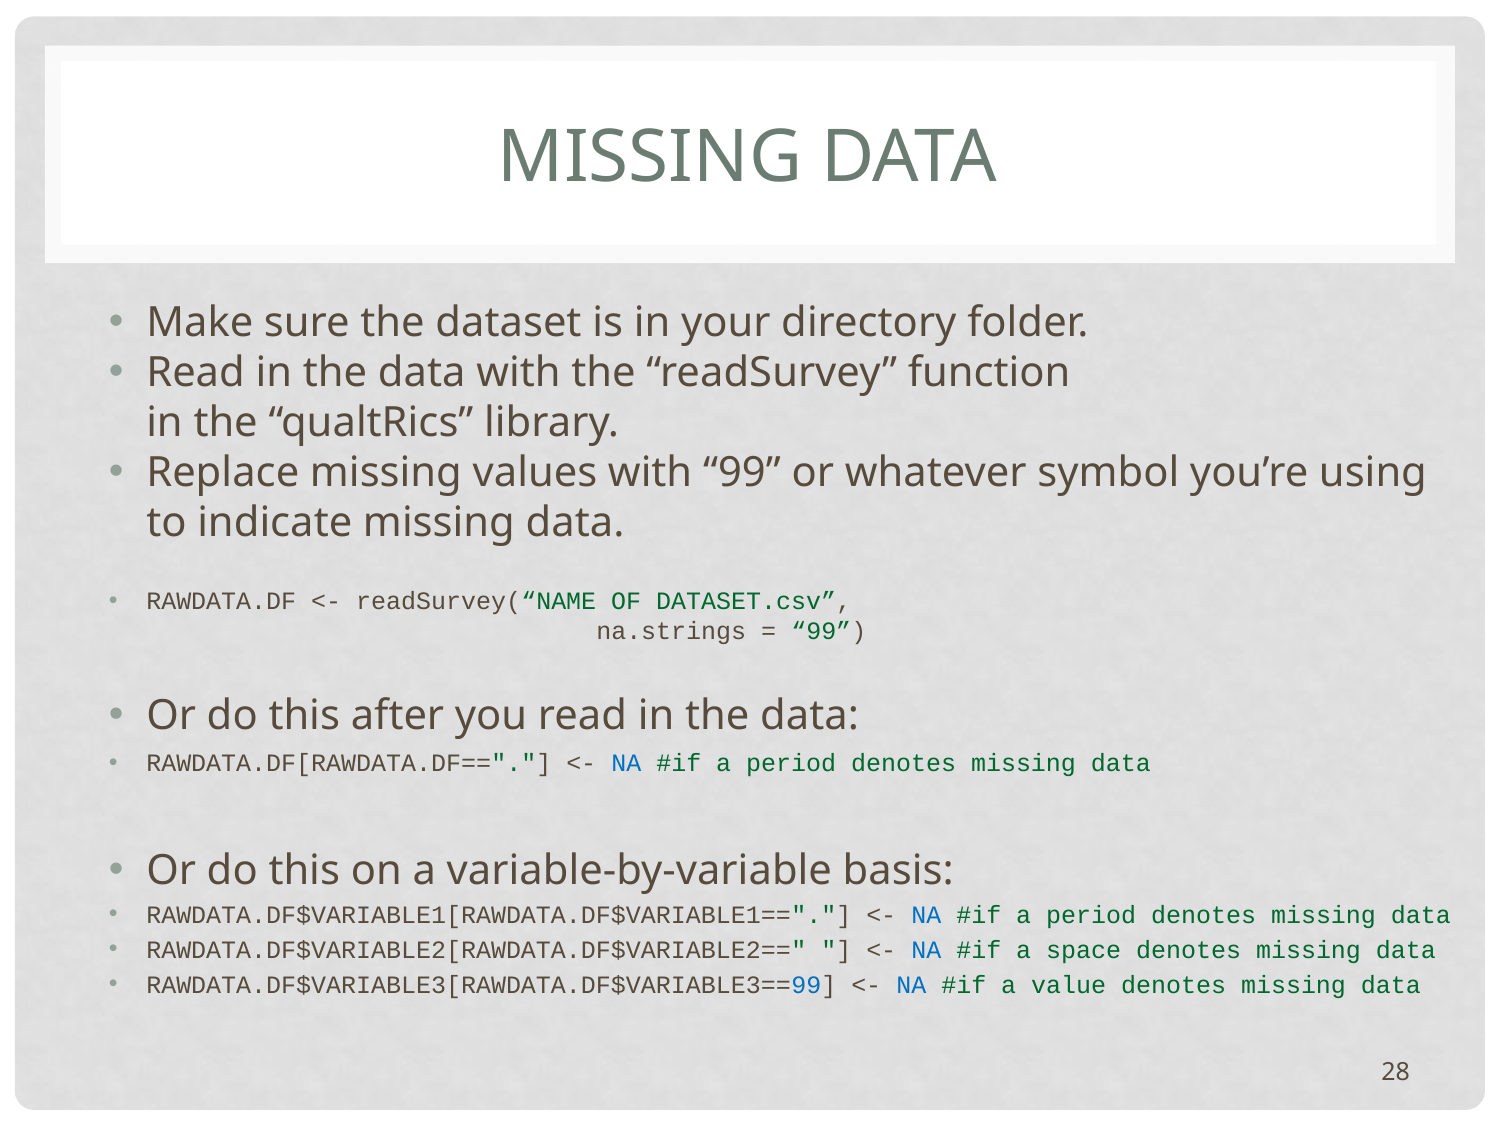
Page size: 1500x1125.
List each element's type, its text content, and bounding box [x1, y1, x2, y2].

slide_number 28 [1074, 1042, 1425, 1103]
title MISSING DATA [69, 66, 1425, 238]
list Make sure the dataset is in your directory folder. Read in the data with the “readSurvey” function in the “qualtRics” library. Replace missing values with “99” or whatever symbol you’re using to indicate missing data. RAWDATA.DF <- readSurvey(“NAME OF DATASET.csv”, na.strings = “99”) Or do this after you read in the data: RAWDATA.DF[RAWDATA.DF=="."] <- NA #if a period denotes missing data Or do this on a variable-by-variable basis: RAWDATA.DF$VARIABLE1[RAWDATA.DF$VARIABLE1=="."] <- NA #if a period denotes missing data RAWDATA.DF$VARIABLE2[RAWDATA.DF$VARIABLE2==" "] <- NA #if a space denotes missing data RAWDATA.DF$VARIABLE3[RAWDATA.DF$VARIABLE3==99] <- NA #if a value denotes missing data [75, 287, 1500, 1005]
picture [14, 16, 1485, 1110]
